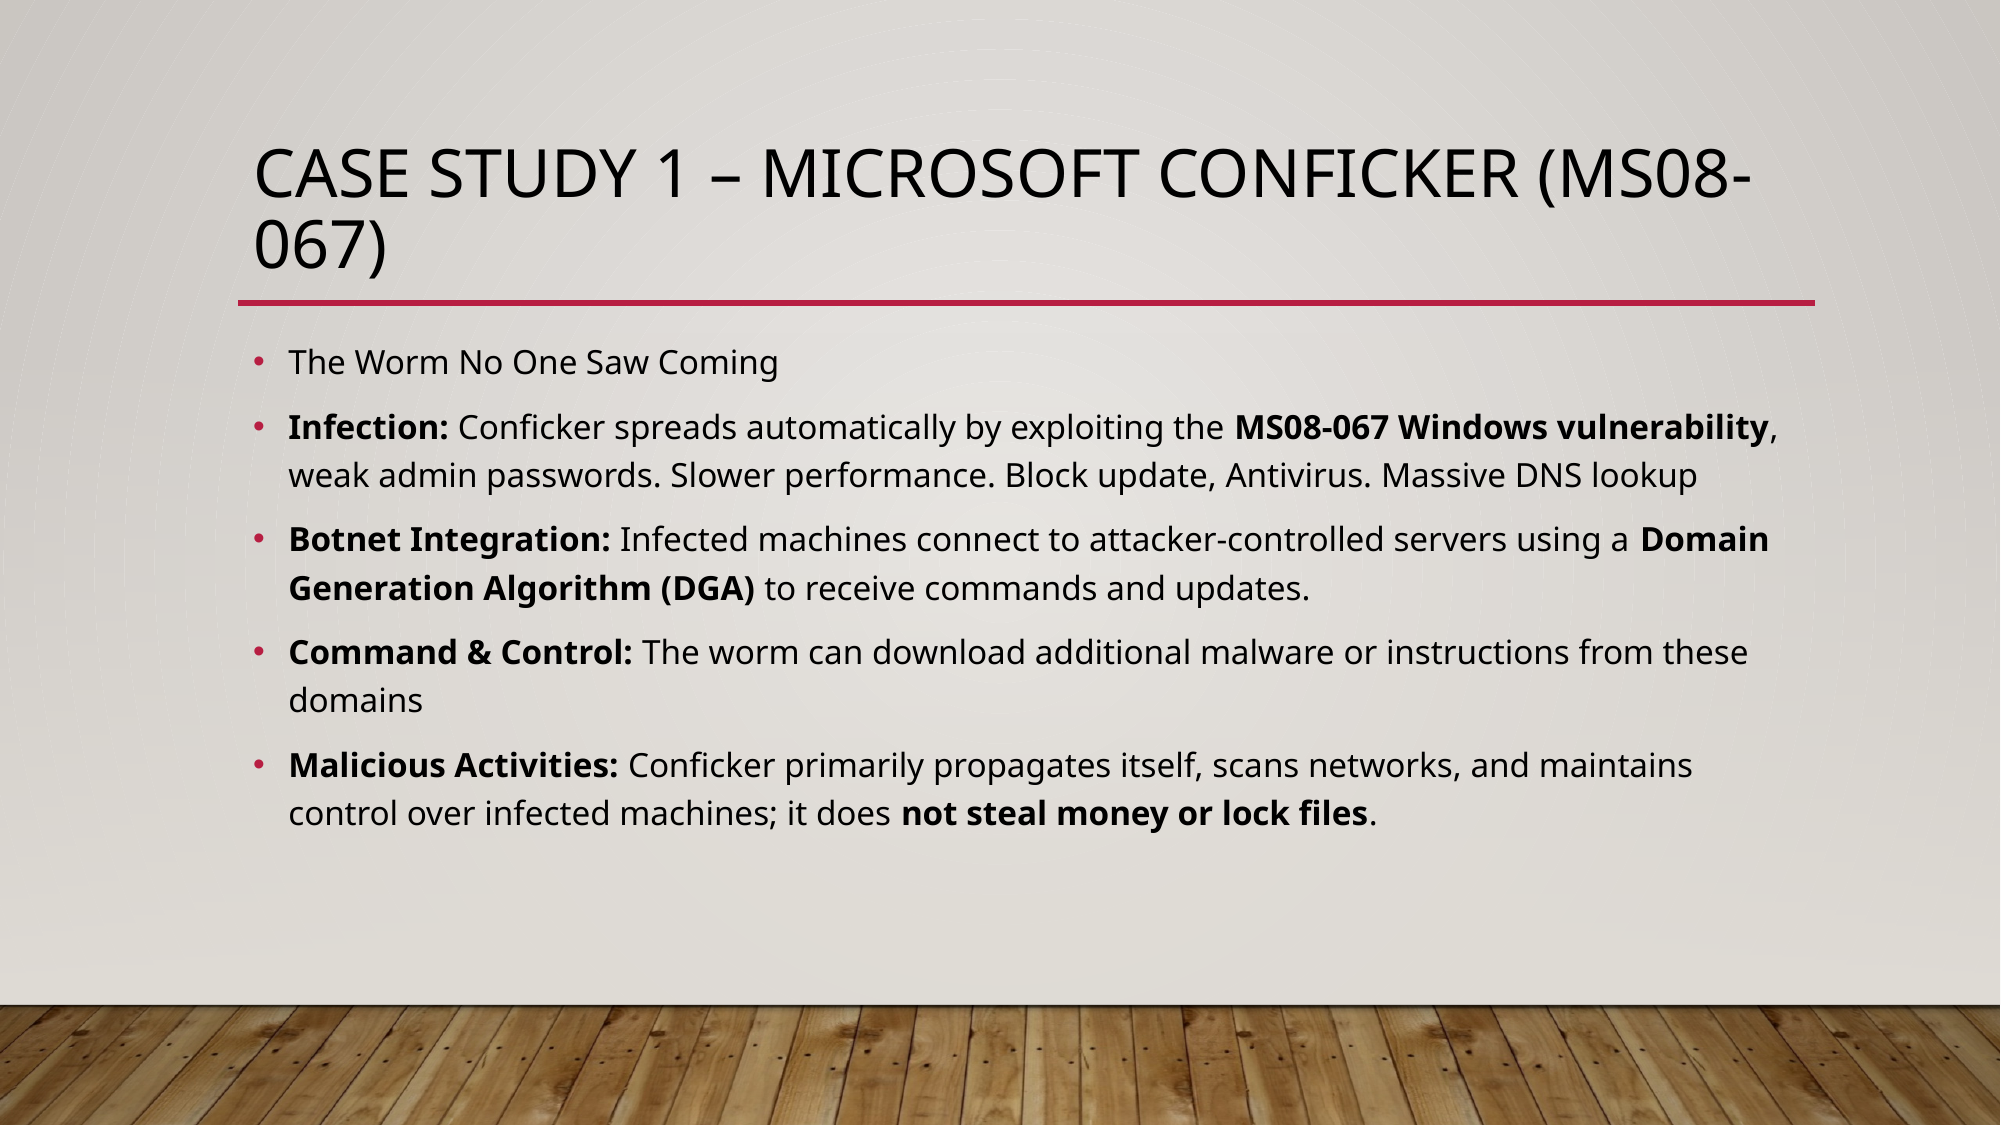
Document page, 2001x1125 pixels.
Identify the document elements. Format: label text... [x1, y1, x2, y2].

list The Worm No One Saw Coming Infection: Conficker spreads automatically by exploiting the MS08-067 Windows vulnerability, weak admin passwords. Slower performance. Block update, Antivirus. Massive DNS lookup Botnet Integration: Infected machines connect to attacker-controlled servers using a Domain Generation Algorithm (DGA) to receive commands and updates. Command & Control: The worm can download additional malware or instructions from these domains Malicious Activities: Conficker primarily propagates itself, scans networks, and maintains control over infected machines; it does not steal money or lock files. [238, 325, 1814, 892]
text_box [975, 537, 1025, 588]
title Case study 1 – Microsoft Conficker (MS08-067) [238, 131, 1814, 305]
picture [0, 1005, 2000, 1125]
